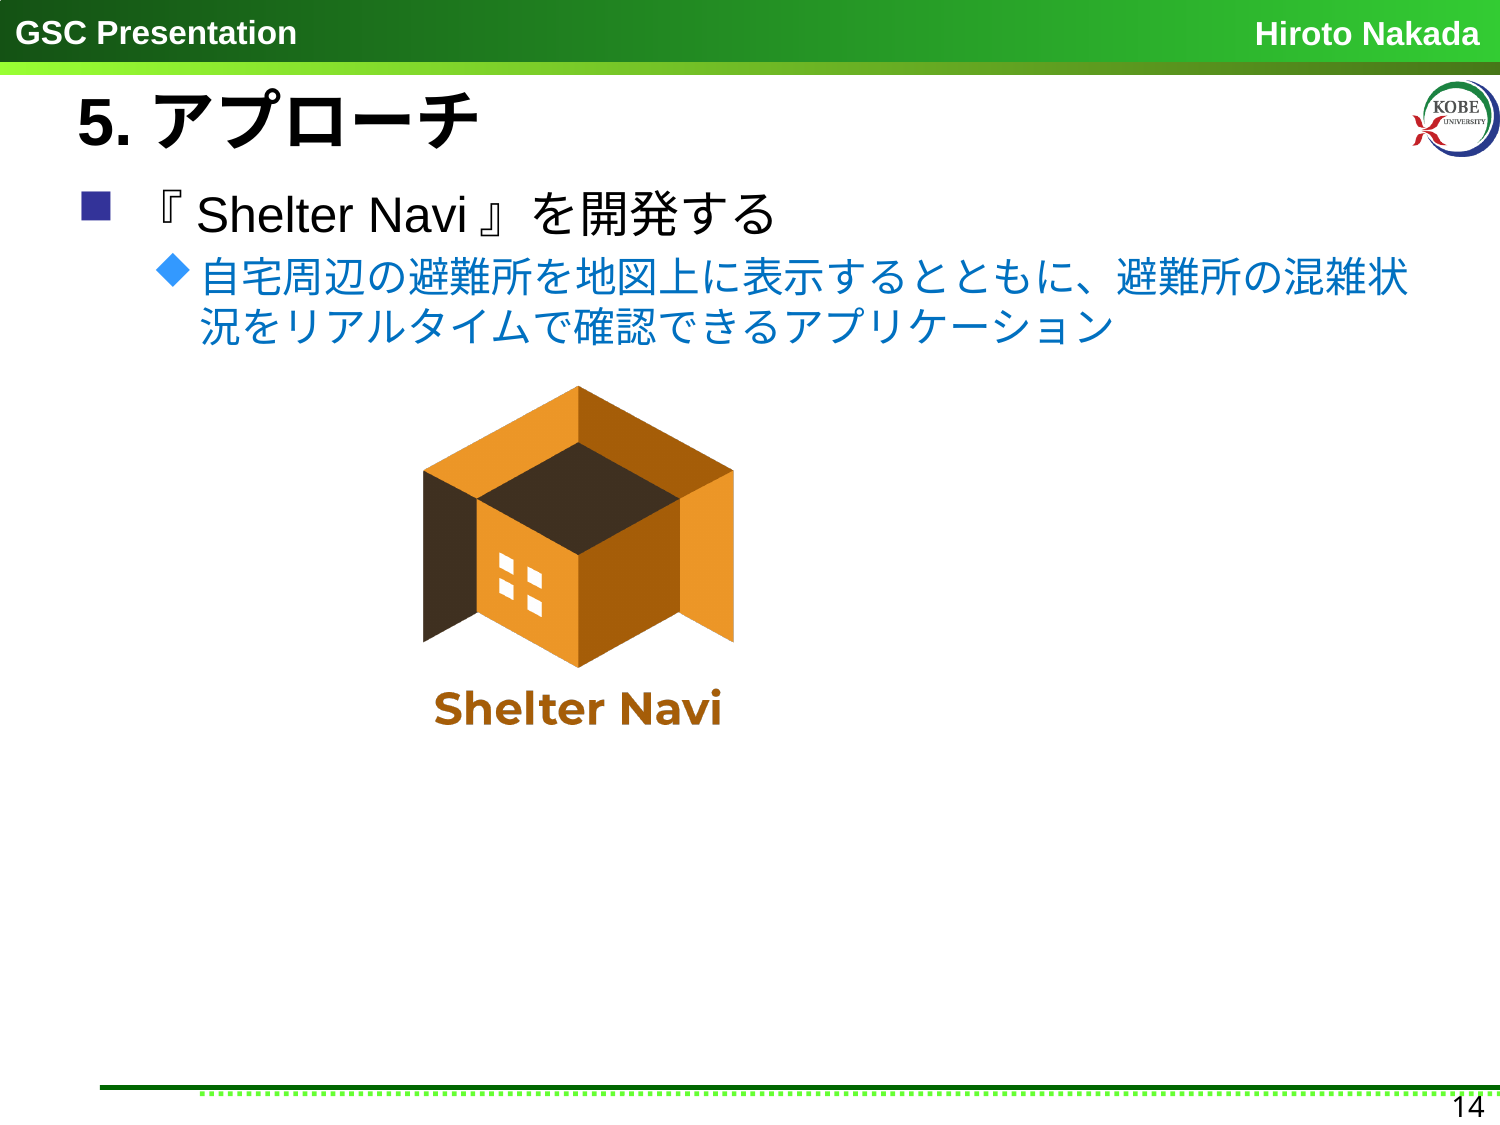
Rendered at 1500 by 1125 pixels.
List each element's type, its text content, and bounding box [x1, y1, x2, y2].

picture [1412, 80, 1500, 157]
slide_number 14 [1187, 1081, 1500, 1125]
title 5.アプローチ [62, 75, 1350, 163]
list 『Shelter Navi』を開発する 自宅周辺の避難所を地図上に表示するとともに、避難所の混雑状況をリアルタイムで確認できるアプリケーション [62, 174, 1438, 1050]
picture [407, 376, 751, 734]
